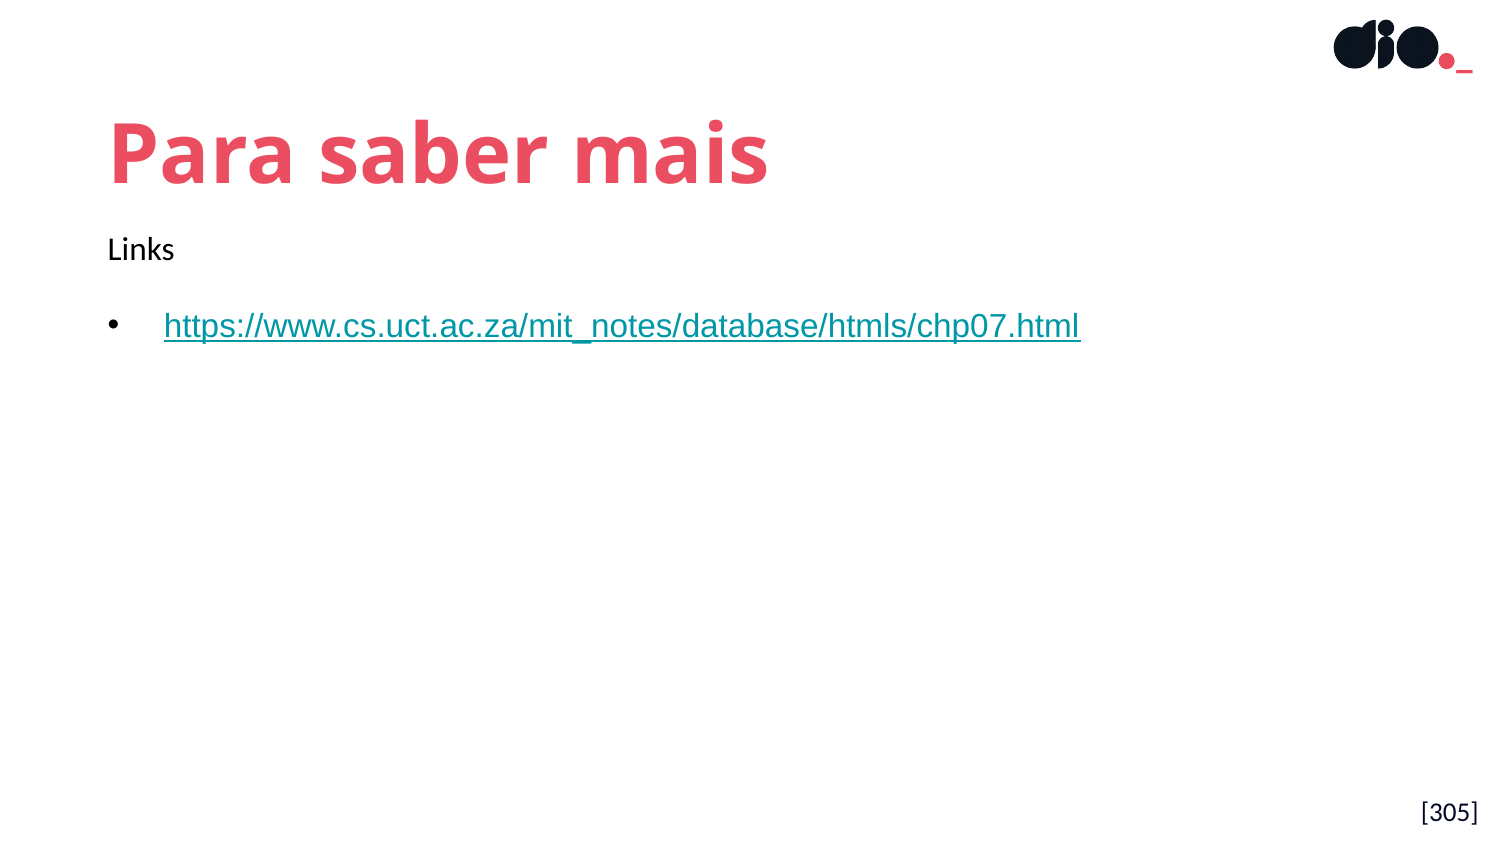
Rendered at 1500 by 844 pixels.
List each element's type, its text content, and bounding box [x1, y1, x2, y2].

text_box Para saber mais [92, 73, 1408, 213]
slide_number [305] [1403, 779, 1494, 844]
picture [1333, 19, 1473, 74]
text_box Links https://www.cs.uct.ac.za/mit_notes/database/htmls/chp07.html [92, 213, 1408, 780]
